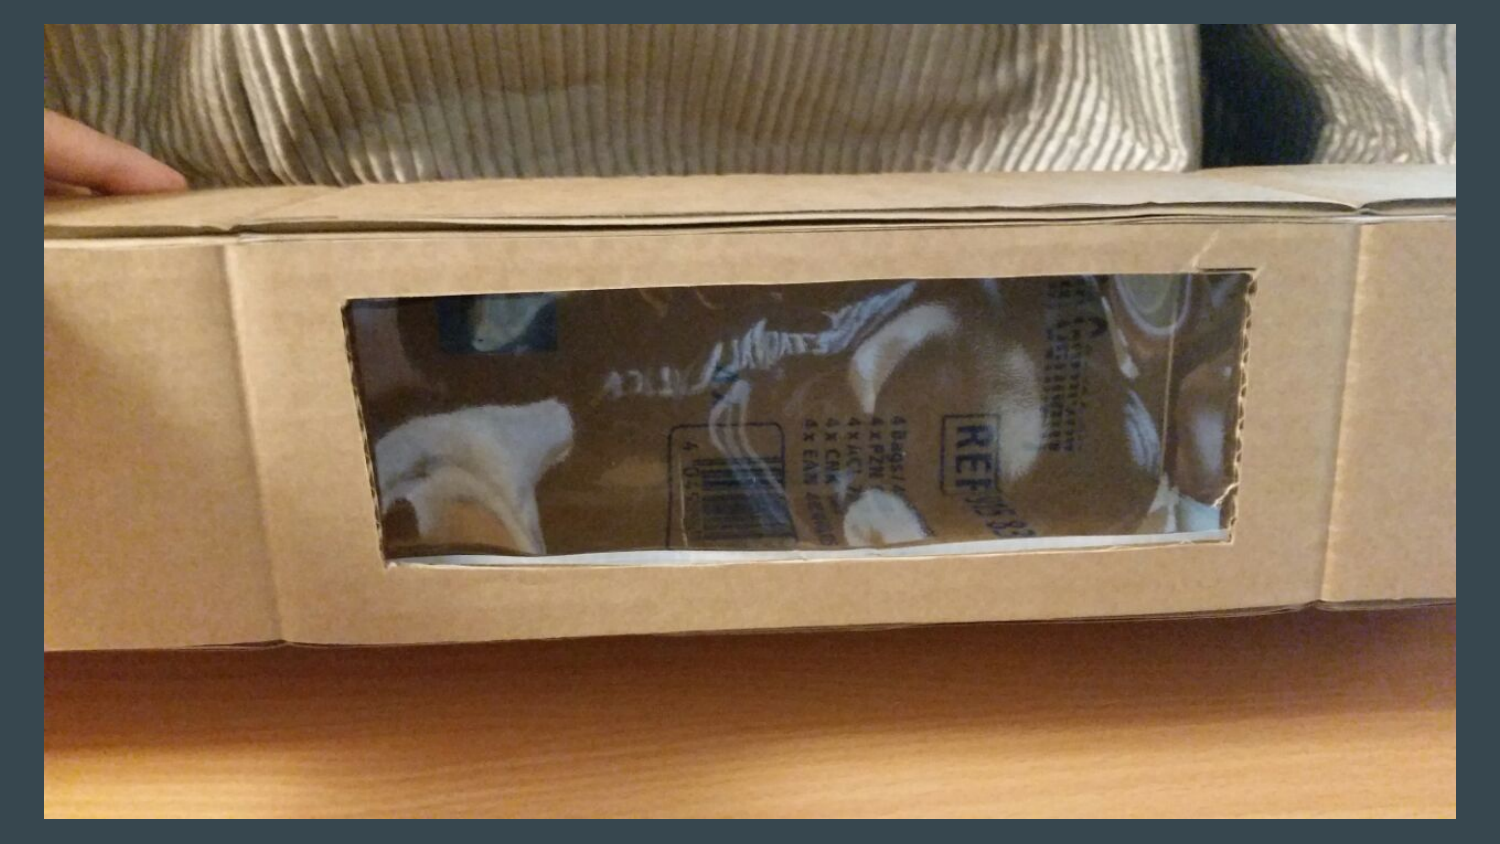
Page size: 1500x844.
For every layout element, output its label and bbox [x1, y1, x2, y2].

picture [44, 24, 1456, 819]
